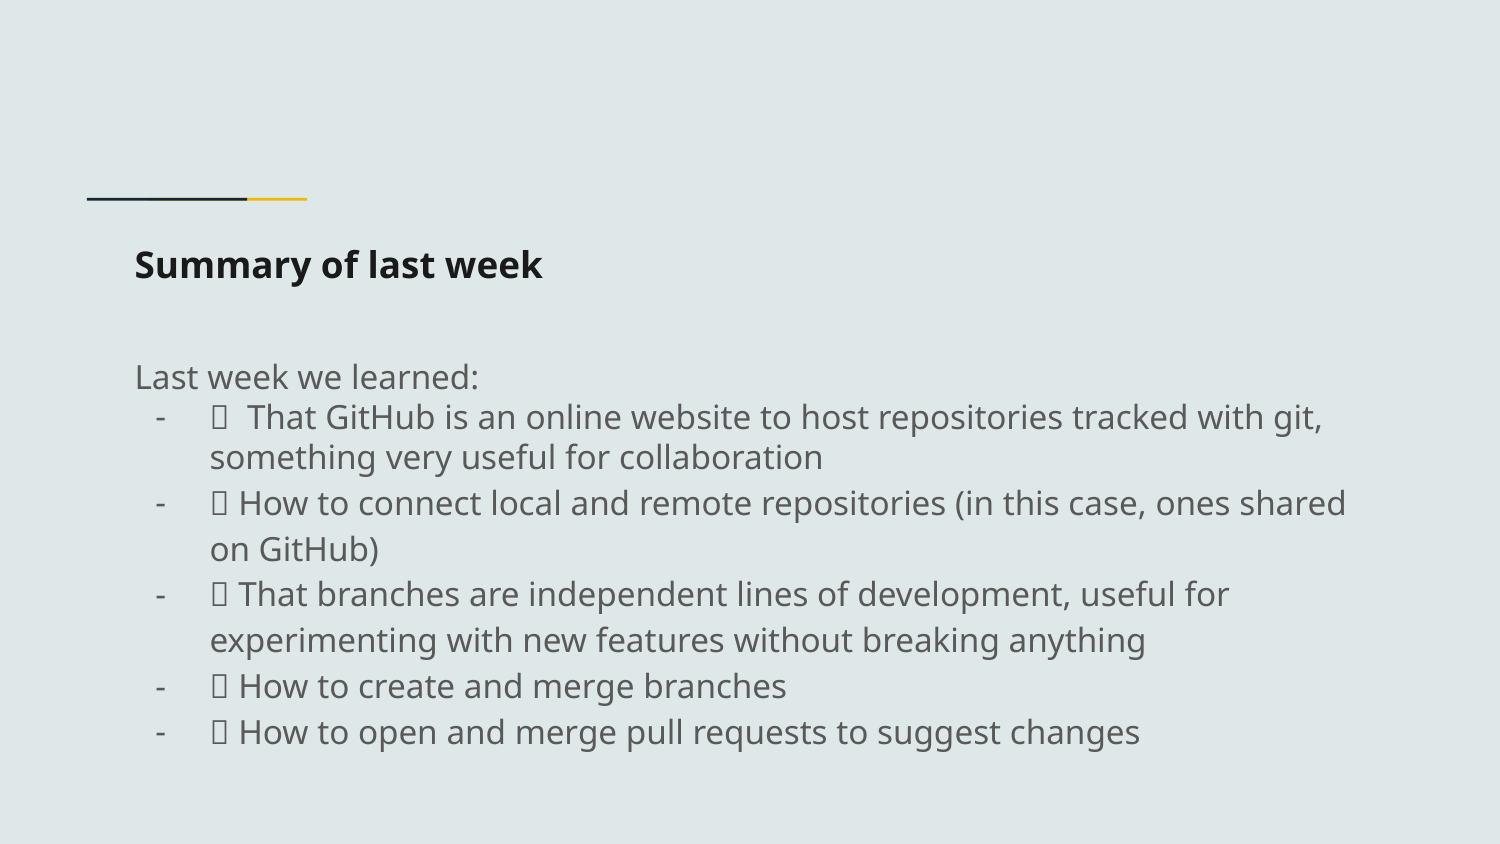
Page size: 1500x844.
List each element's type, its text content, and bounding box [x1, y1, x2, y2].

title Summary of last week [119, 216, 1381, 305]
list Last week we learned: ✅ That GitHub is an online website to host repositories tracked with git, something very useful for collaboration ✅ How to connect local and remote repositories (in this case, ones shared on GitHub) ✅ That branches are independent lines of development, useful for experimenting with new features without breaking anything ✅ How to create and merge branches ✅ How to open and merge pull requests to suggest changes [119, 341, 1381, 761]
